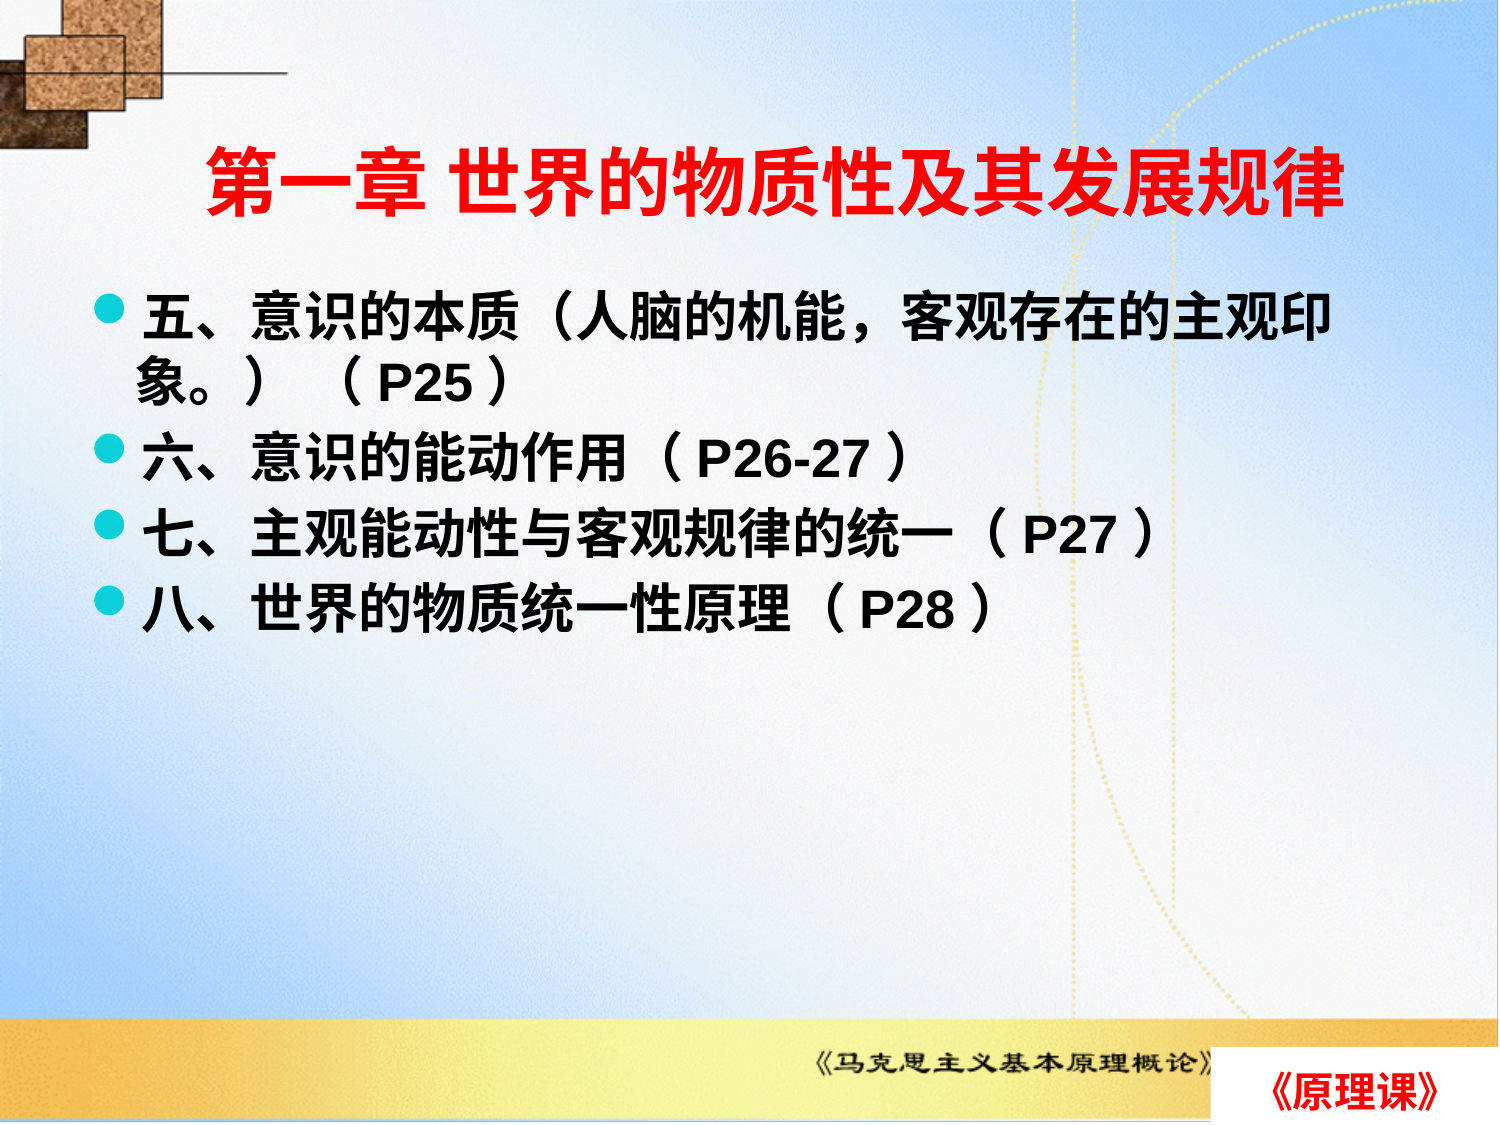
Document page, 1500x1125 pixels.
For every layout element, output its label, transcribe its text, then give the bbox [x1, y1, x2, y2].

list 五、意识的本质（人脑的机能，客观存在的主观印象。） （P25） 六、意识的能动作用（P26-27） 七、主观能动性与客观规律的统一（P27） 八、世界的物质统一性原理（P28） [74, 274, 1401, 926]
title 第一章 世界的物质性及其发展规律 [137, 99, 1413, 226]
picture [0, 0, 1500, 1125]
text_box 《原理课》 [1210, 1046, 1500, 1125]
